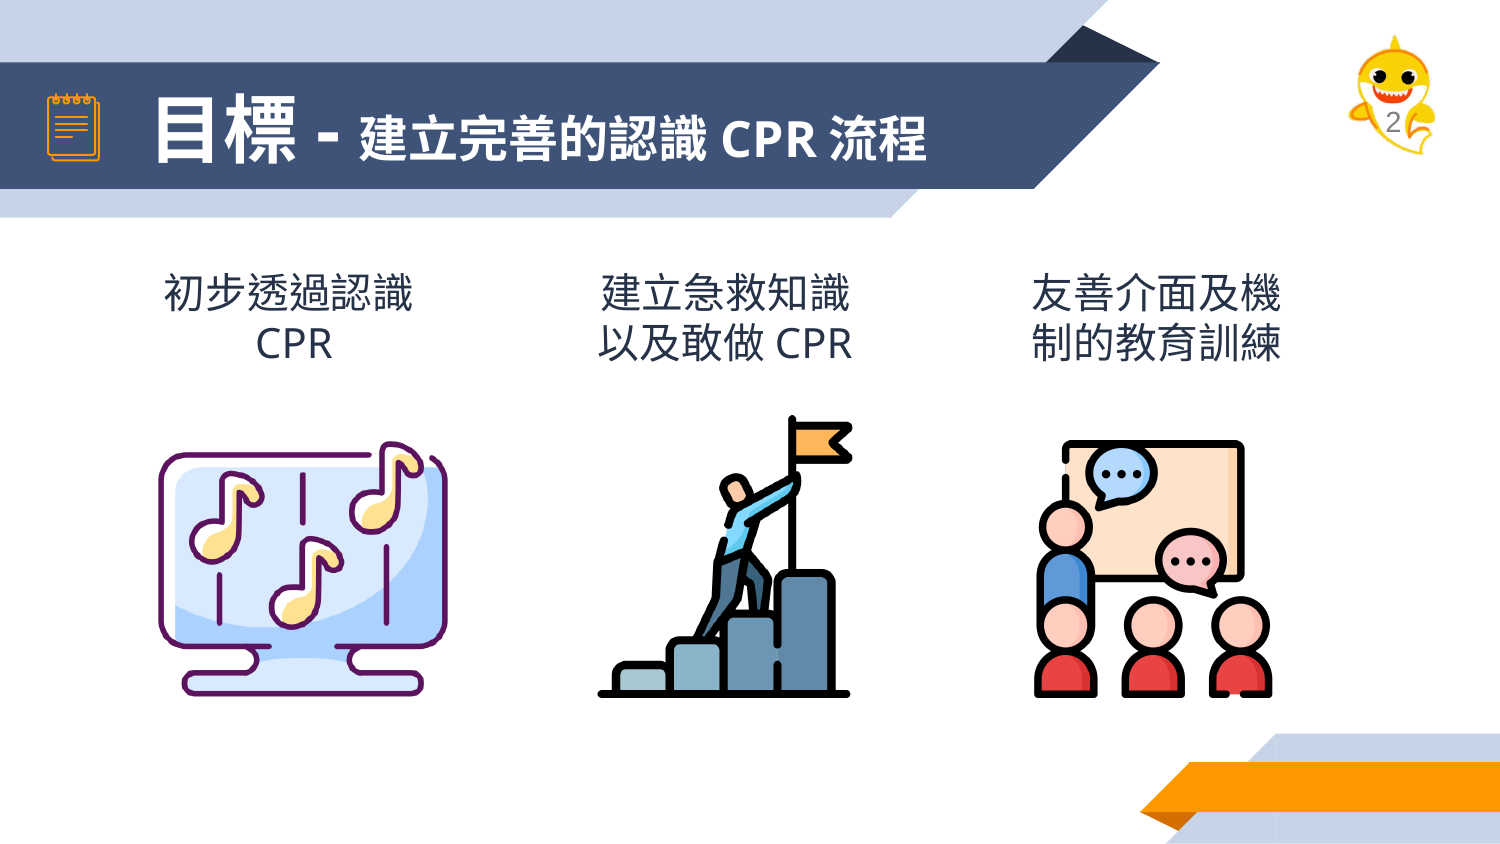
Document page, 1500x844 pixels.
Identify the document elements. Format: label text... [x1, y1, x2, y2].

list 初步透過認識CPR [133, 252, 438, 346]
picture [583, 415, 866, 698]
text_box 建立急救知識以及敢做CPR [564, 251, 870, 471]
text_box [47, 93, 100, 161]
text_box 友善介面及機制的教育訓練 [996, 251, 1301, 471]
picture [1337, 25, 1441, 168]
title 目標-建立完善的認識CPR流程 [133, 64, 997, 190]
picture [1023, 439, 1282, 698]
picture [82, 348, 523, 789]
